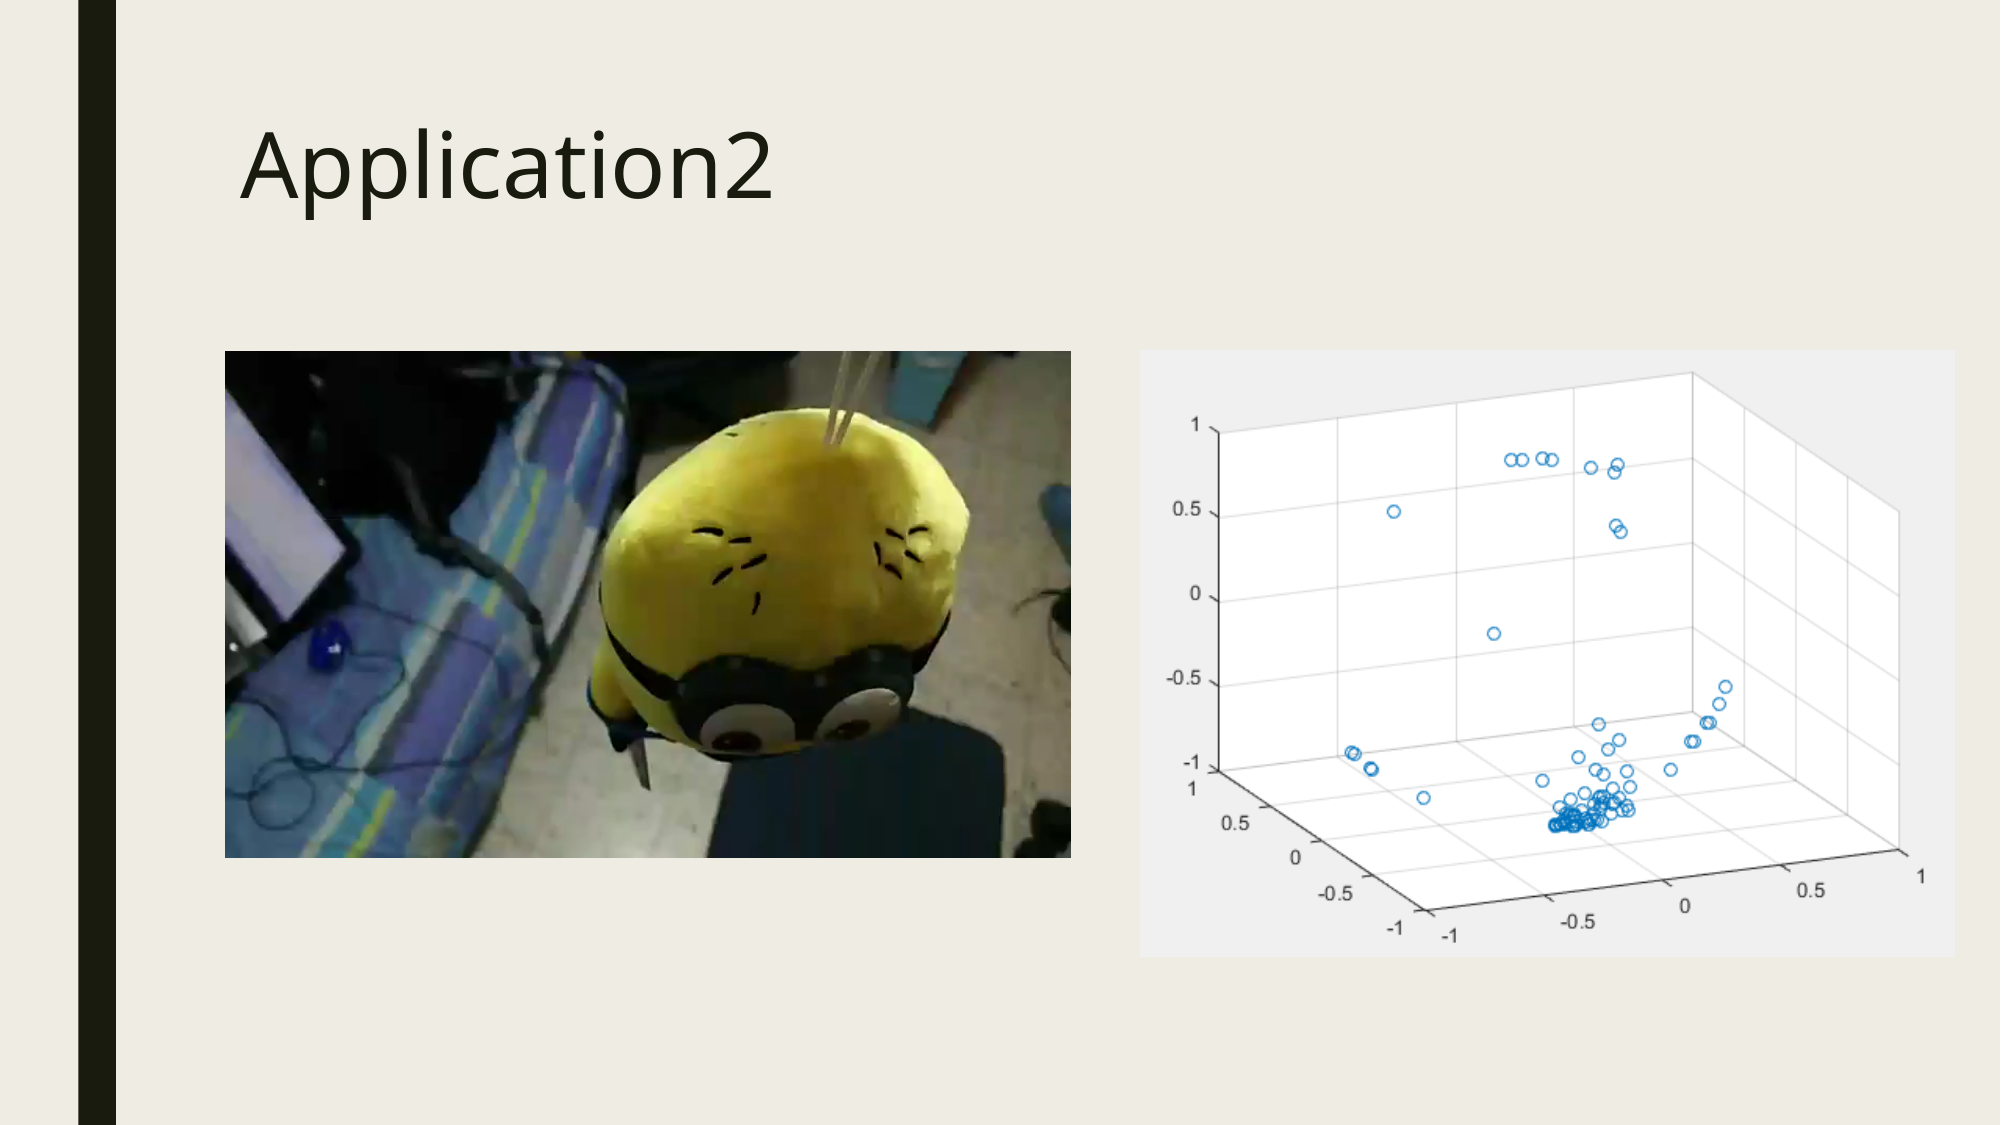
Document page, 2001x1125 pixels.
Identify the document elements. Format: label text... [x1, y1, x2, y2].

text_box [224, 350, 1072, 859]
title Application2 [225, 112, 1800, 245]
picture [1140, 350, 1955, 957]
